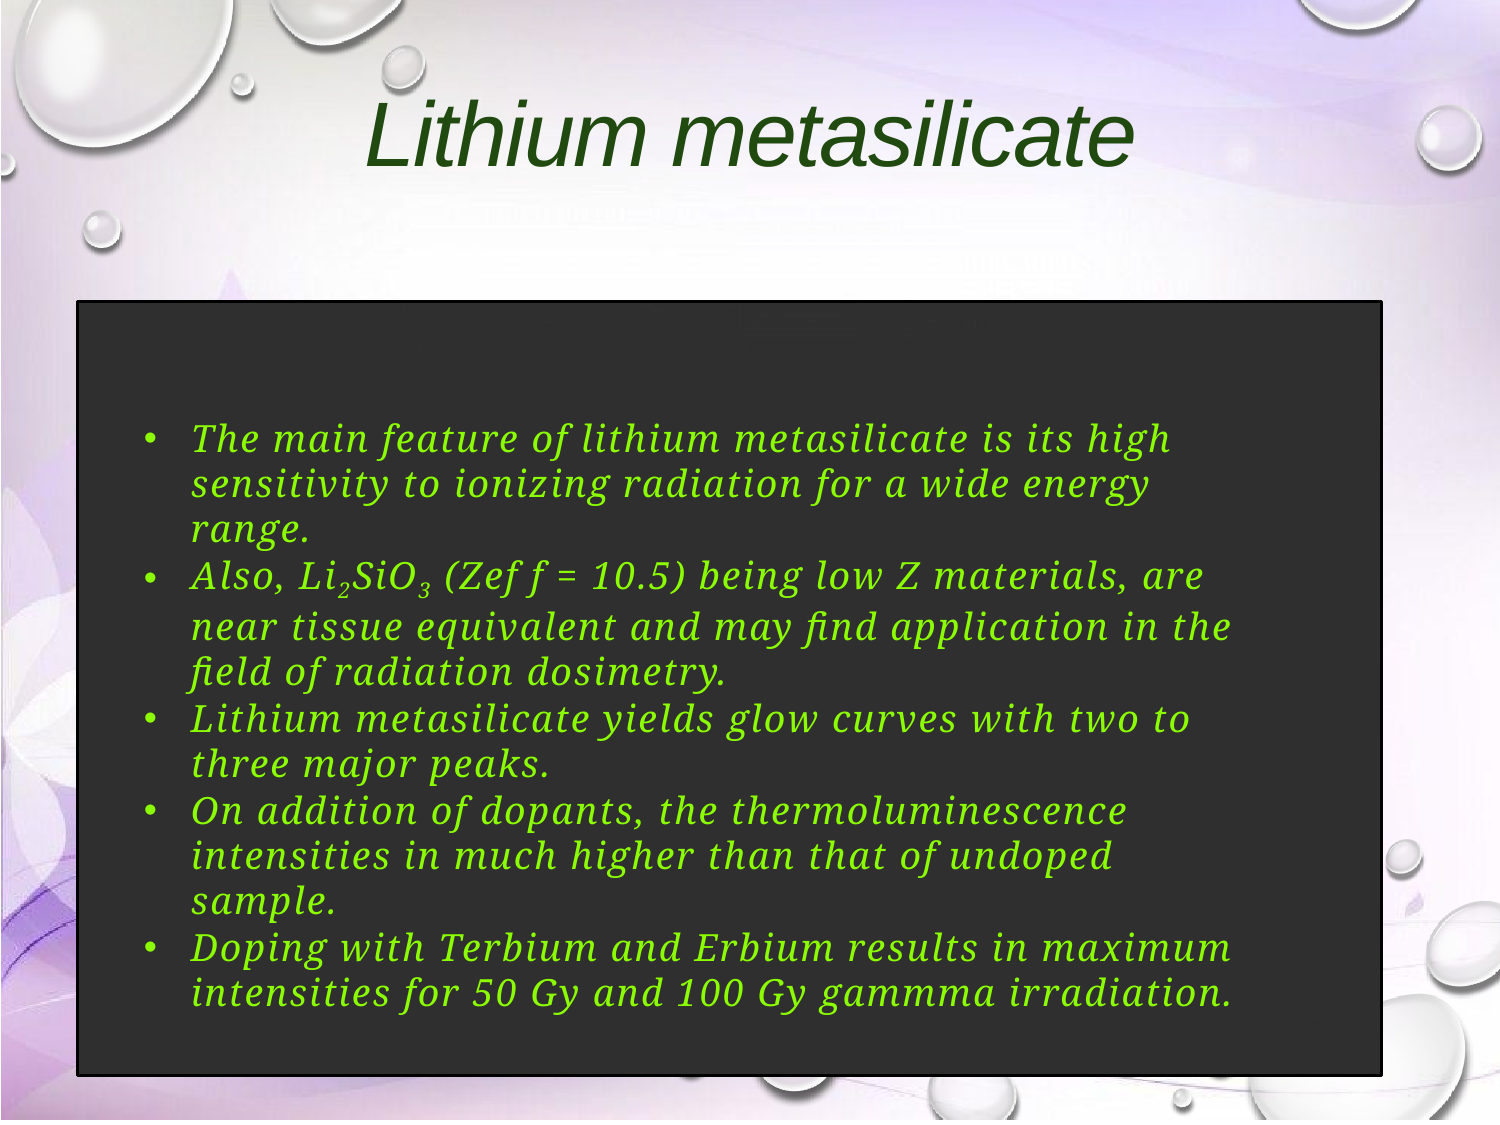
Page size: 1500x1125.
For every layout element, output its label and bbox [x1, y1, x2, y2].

text_box [74, 299, 1384, 1078]
picture [1, 0, 1500, 1121]
